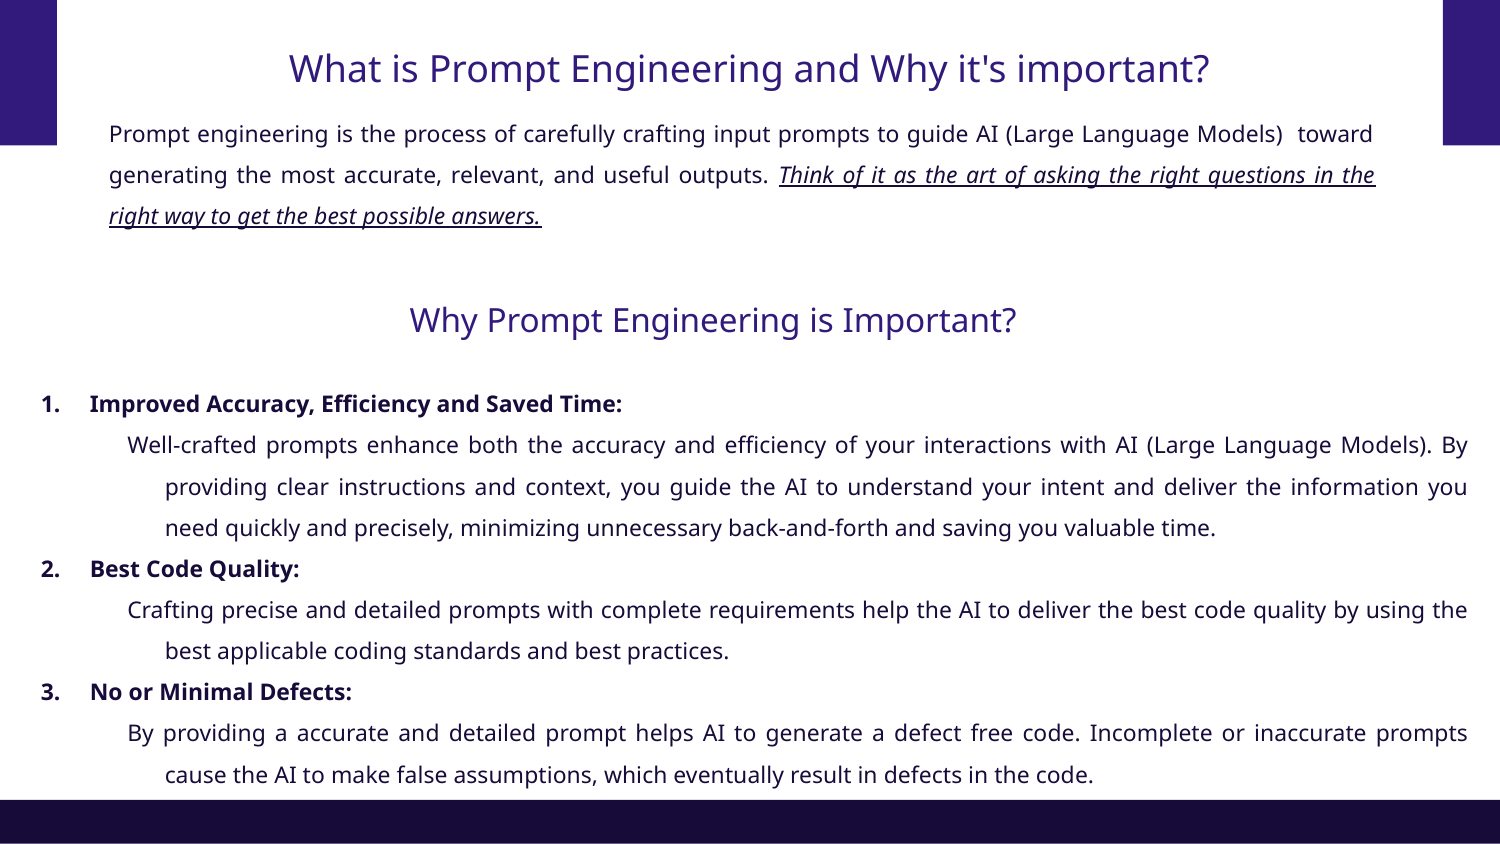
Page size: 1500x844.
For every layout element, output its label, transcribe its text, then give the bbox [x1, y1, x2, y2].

subtitle Improved Accuracy, Efficiency and Saved Time: Well-crafted prompts enhance both the accuracy and efficiency of your interactions with AI (Large Language Models). By providing clear instructions and context, you guide the AI to understand your intent and deliver the information you need quickly and precisely, minimizing unnecessary back-and-forth and saving you valuable time. Best Code Quality: Crafting precise and detailed prompts with complete requirements help the AI to deliver the best code quality by using the best applicable coding standards and best practices. No or Minimal Defects: By providing a accurate and detailed prompt helps AI to generate a defect free code. Incomplete or inaccurate prompts cause the AI to make false assumptions, which eventually result in defects in the code. [0, 331, 1485, 803]
title Why Prompt Engineering is Important? [36, 264, 1391, 331]
subtitle Prompt engineering is the process of carefully crafting input prompts to guide AI (Large Language Models) toward generating the most accurate, relevant, and useful outputs. Think of it as the art of asking the right questions in the right way to get the best possible answers. [94, 90, 1391, 194]
title What is Prompt Engineering and Why it's important? [42, 7, 1458, 136]
